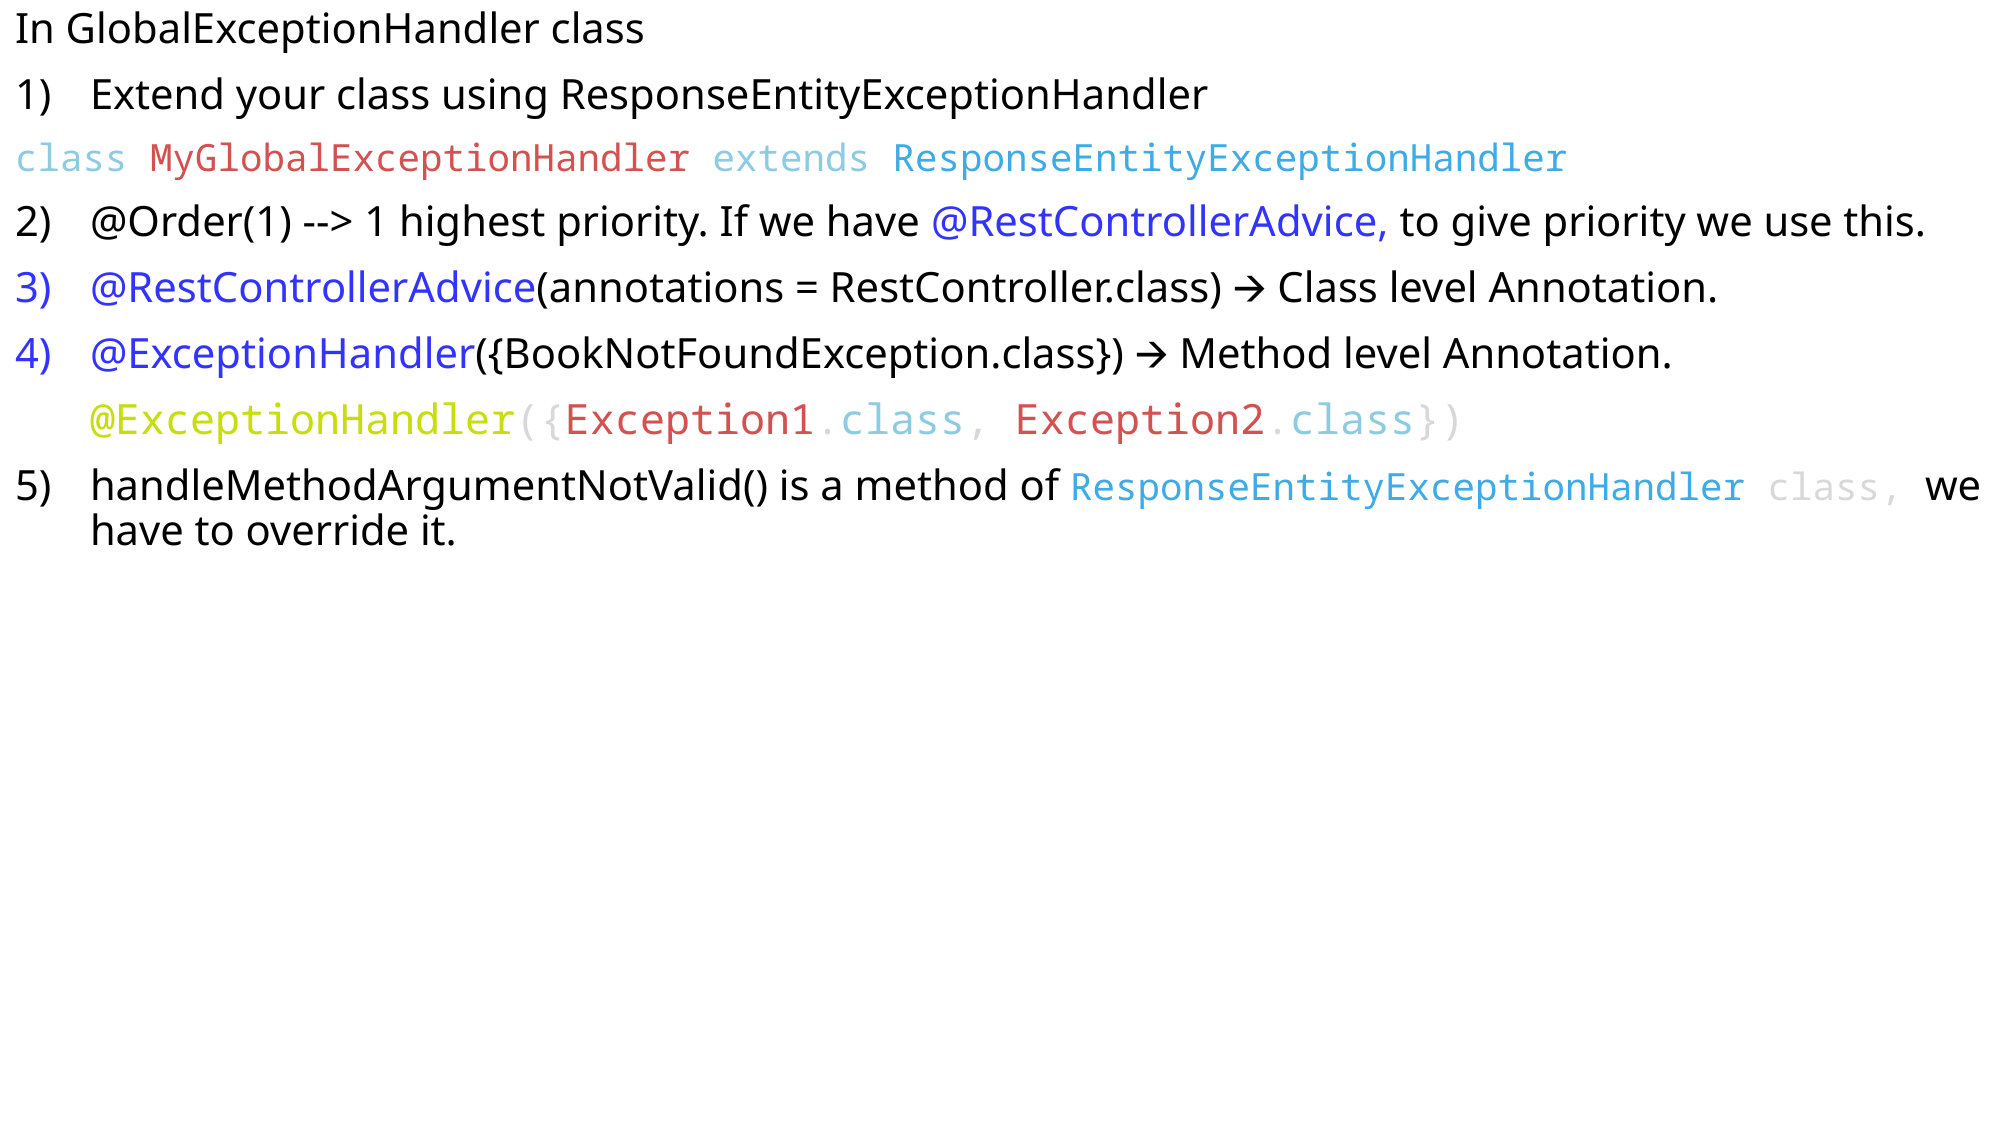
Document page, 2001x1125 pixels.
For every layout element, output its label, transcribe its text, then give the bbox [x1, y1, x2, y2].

list In GlobalExceptionHandler class Extend your class using ResponseEntityExceptionHandler class MyGlobalExceptionHandler extends ResponseEntityExceptionHandler @Order(1) --> 1 highest priority. If we have @RestControllerAdvice, to give priority we use this. @RestControllerAdvice(annotations = RestController.class) 🡪 Class level Annotation. @ExceptionHandler({BookNotFoundException.class}) 🡪 Method level Annotation. @ExceptionHandler({Exception1.class, Exception2.class}) handleMethodArgumentNotValid() is a method of ResponseEntityExceptionHandler class, we have to override it. [0, 0, 2000, 1125]
